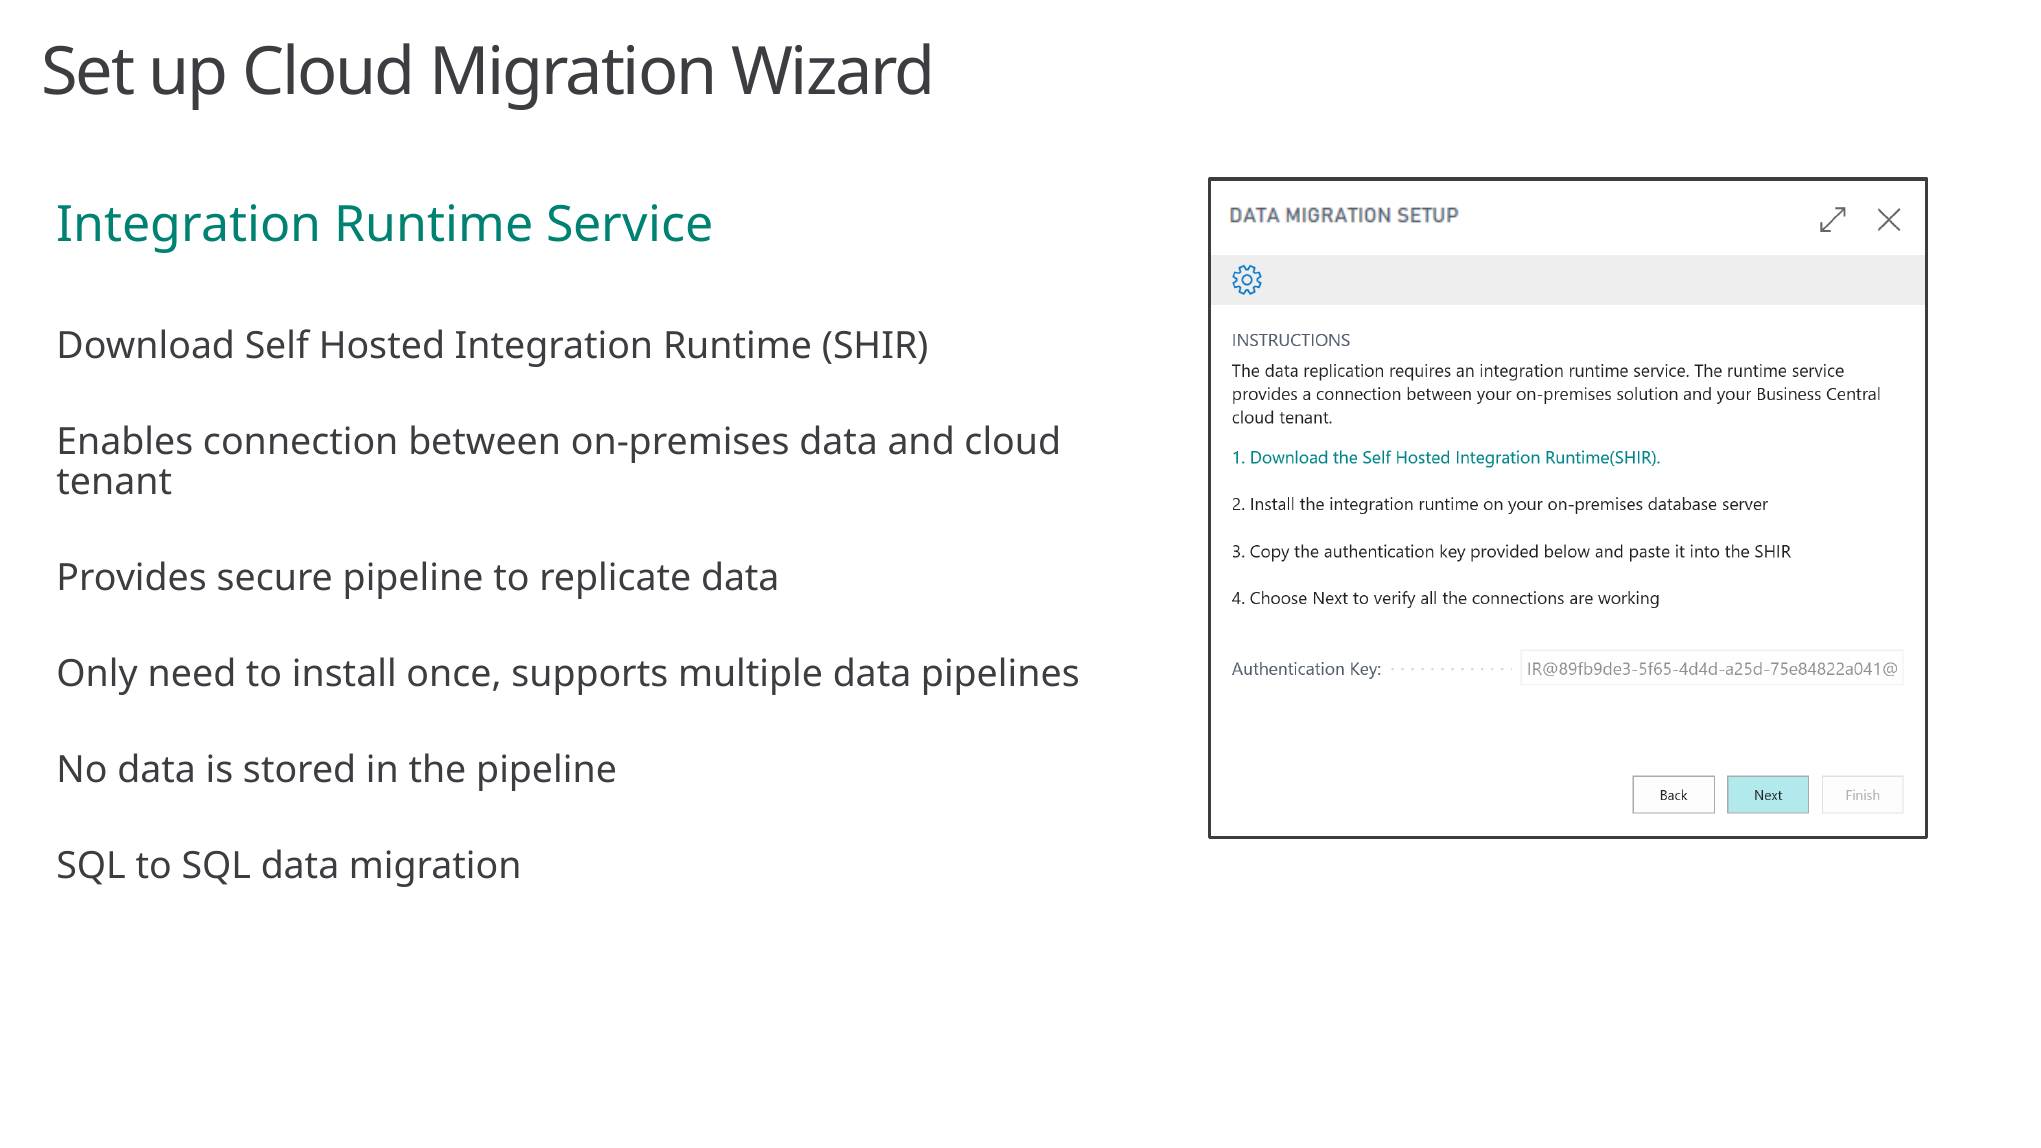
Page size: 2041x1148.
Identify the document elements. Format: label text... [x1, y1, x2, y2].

text_box Set up Cloud Migration Wizard [26, 29, 2014, 181]
text_box Integration Runtime Service Download Self Hosted Integration Runtime (SHIR) Enables connection between on-premises data and cloud tenant Provides secure pipeline to replicate data Only need to install once, supports multiple data pipelines No data is stored in the pipeline SQL to SQL data migration [26, 174, 1178, 1148]
picture [1211, 180, 1926, 836]
